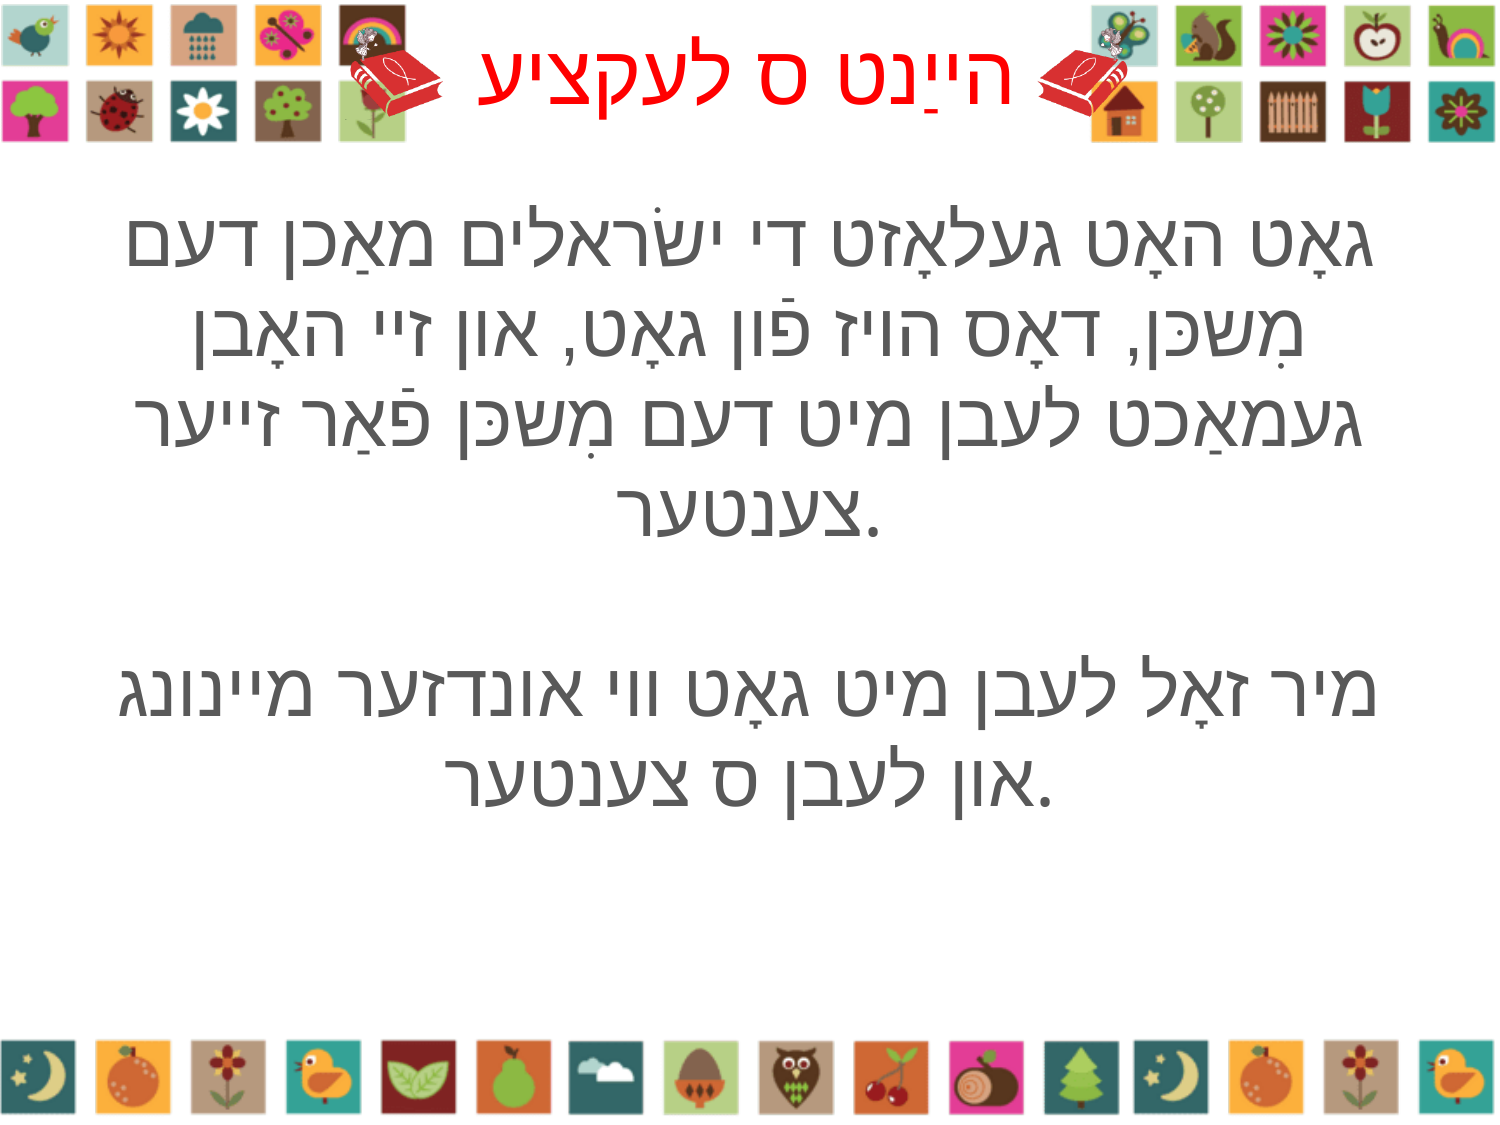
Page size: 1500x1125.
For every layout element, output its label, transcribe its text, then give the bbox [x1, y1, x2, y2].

picture [0, 3, 475, 150]
text_box הייַנט ס לעקציע [425, 13, 1077, 129]
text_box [0, 1028, 1500, 1118]
picture [1005, 3, 1500, 150]
text_box גאָט האָט געלאָזט די ישׂראלים מאַכן דעם מִשכּן, דאָס הױז פֿון גאָט, און זײ האָבן געמאַכט לעבן מיט דעם מִשכּן פֿאַר זײער צענטער. מיר זאָל לעבן מיט גאָט ווי אונדזער מיינונג און לעבן ס צענטער. [76, 184, 1424, 830]
